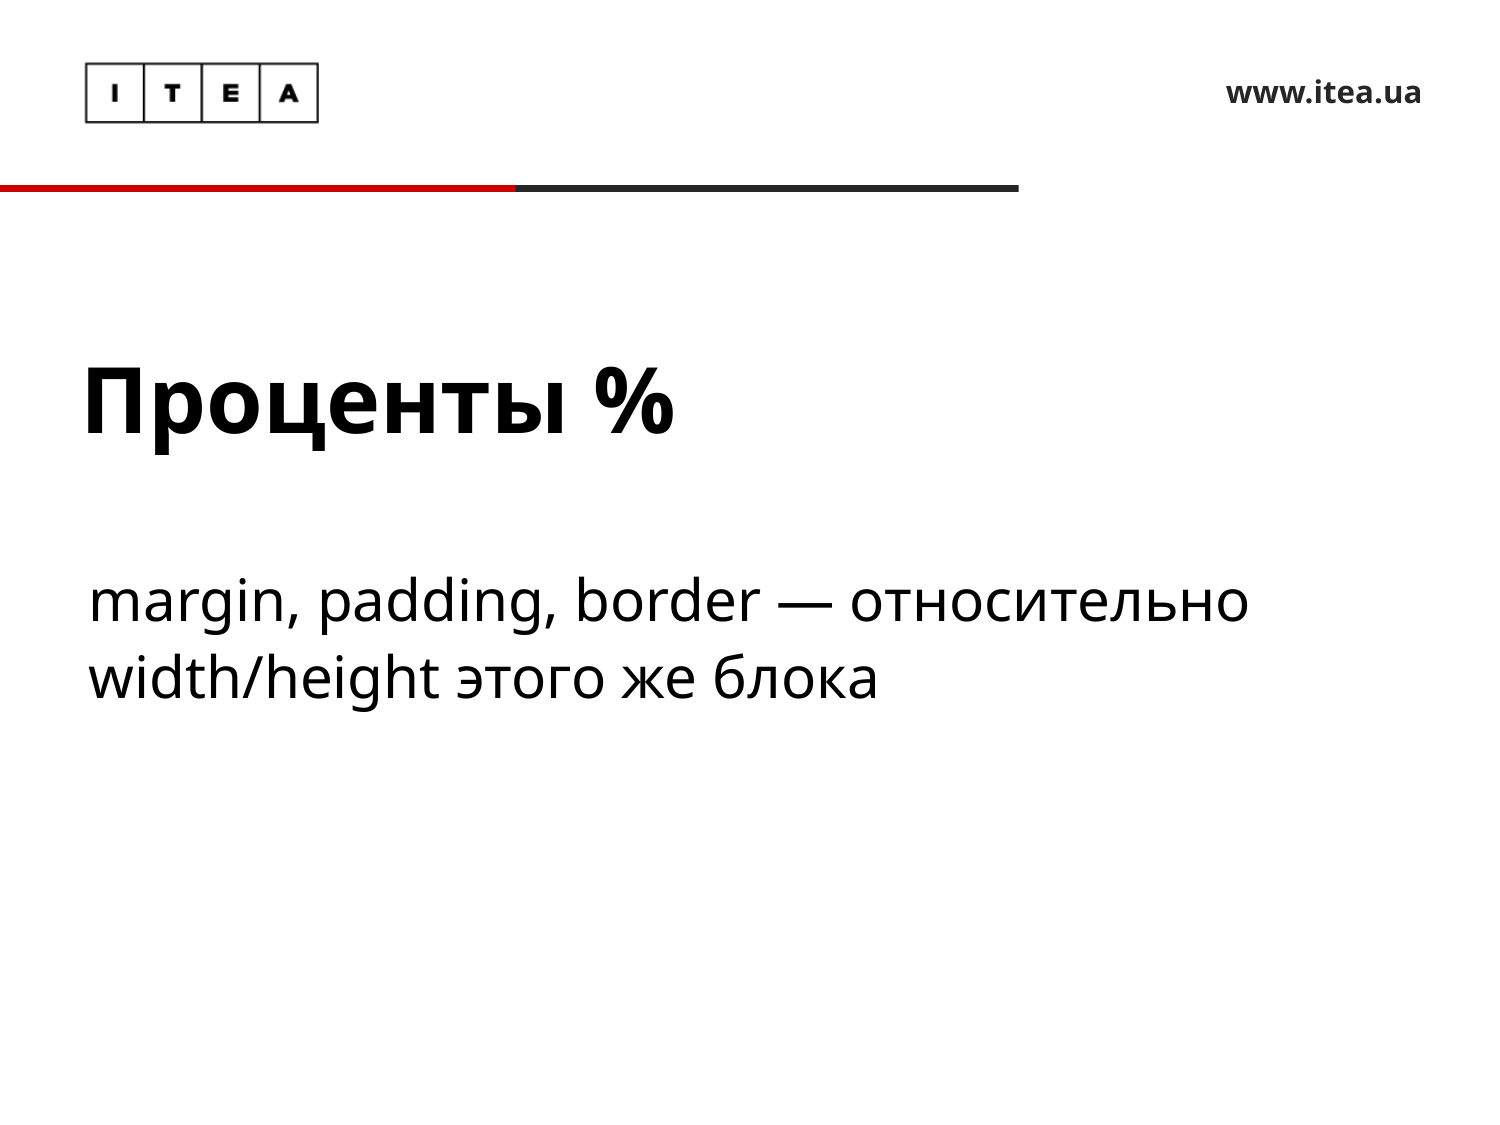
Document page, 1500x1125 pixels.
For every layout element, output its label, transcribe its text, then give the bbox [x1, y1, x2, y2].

text_box [516, 185, 1019, 192]
list margin, padding, border — относительно width/height этого же блока [74, 549, 1416, 1036]
picture [57, 49, 344, 133]
title Проценты % [65, 323, 1425, 421]
text_box [0, 185, 516, 192]
text_box www.itea.ua [1172, 66, 1477, 115]
